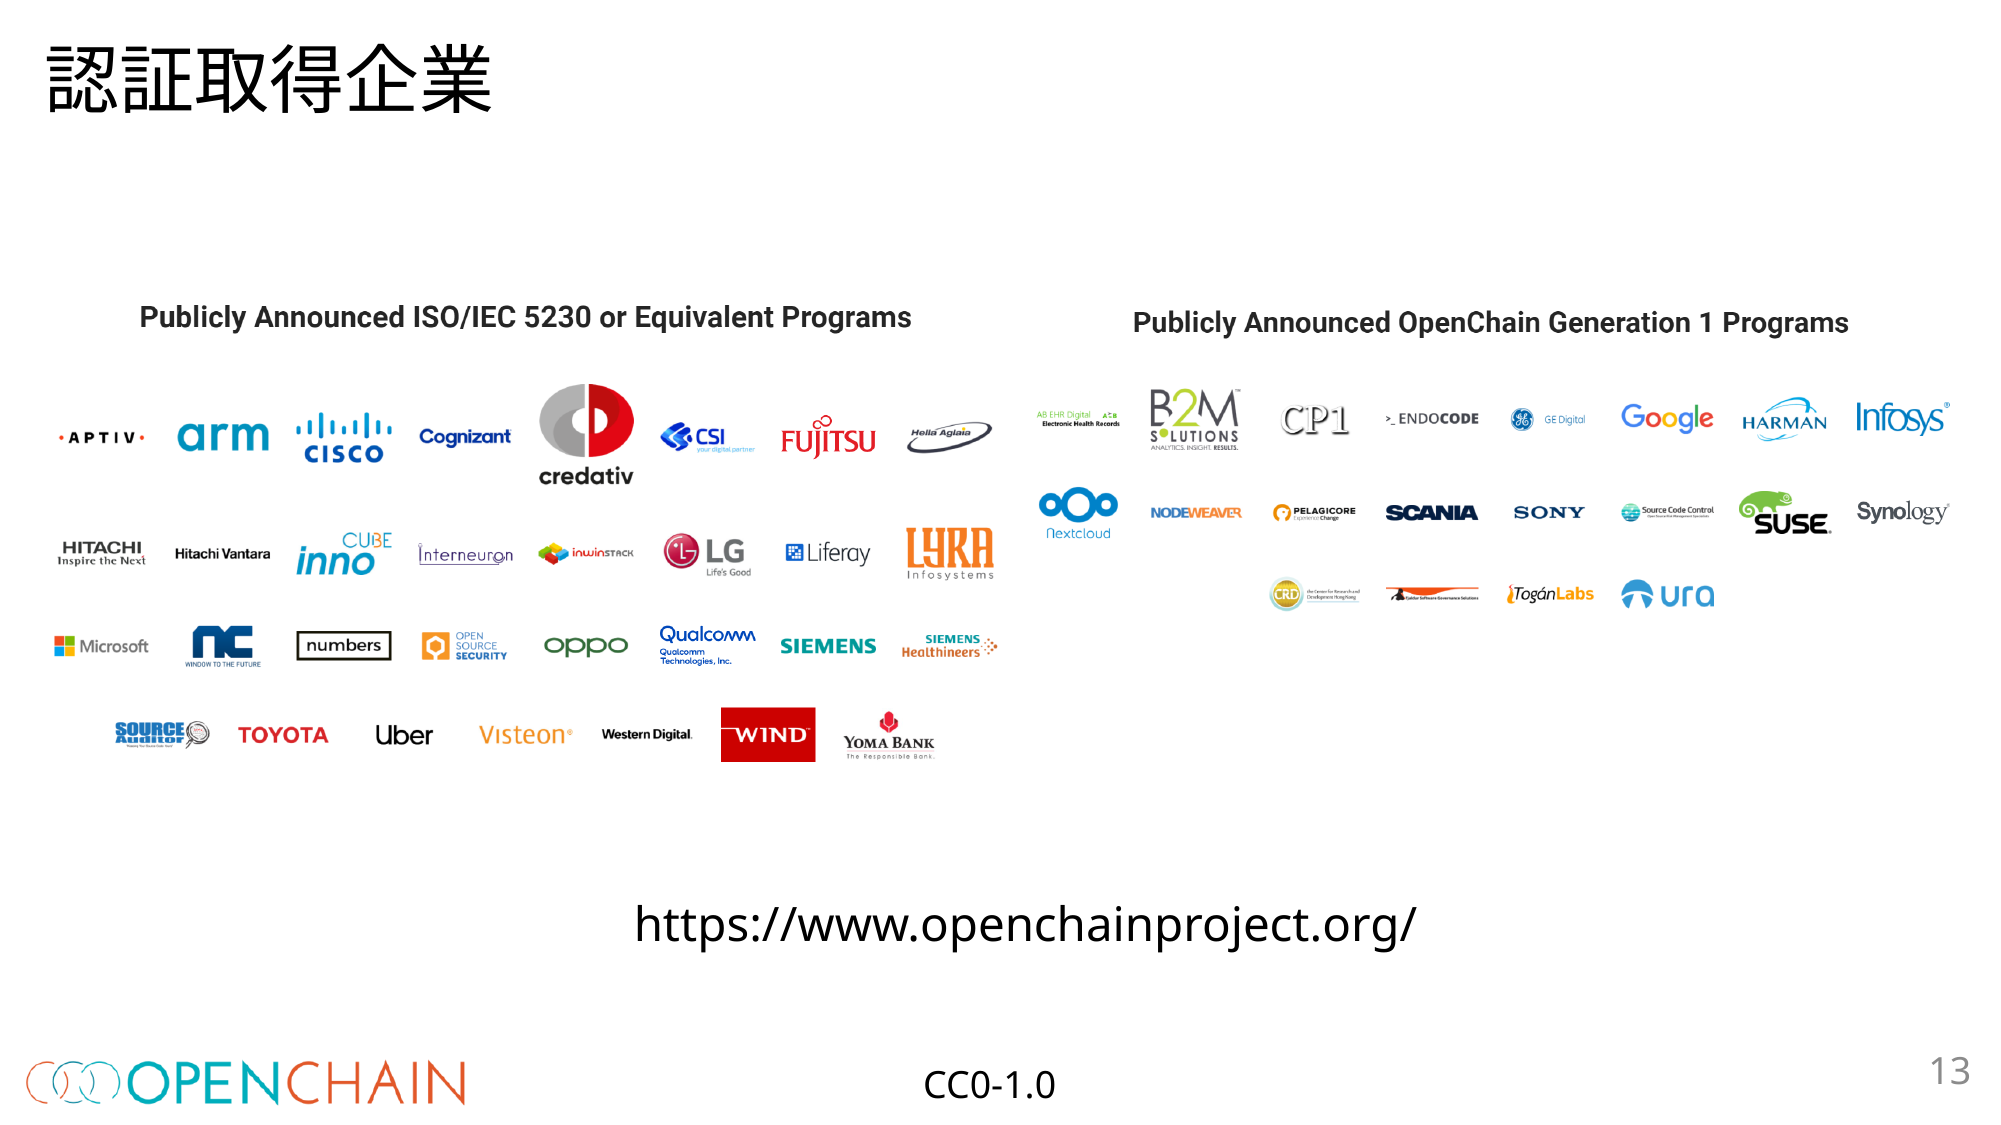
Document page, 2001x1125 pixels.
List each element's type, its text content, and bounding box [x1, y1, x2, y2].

text_box 認証取得企業 [29, 25, 1413, 130]
text_box https://www.openchainproject.org/ [596, 855, 1439, 972]
picture [25, 1059, 466, 1106]
text_box CC0-1.0 [621, 1053, 1072, 1114]
slide_number 13 [1536, 1042, 1987, 1103]
picture [0, 283, 2000, 811]
